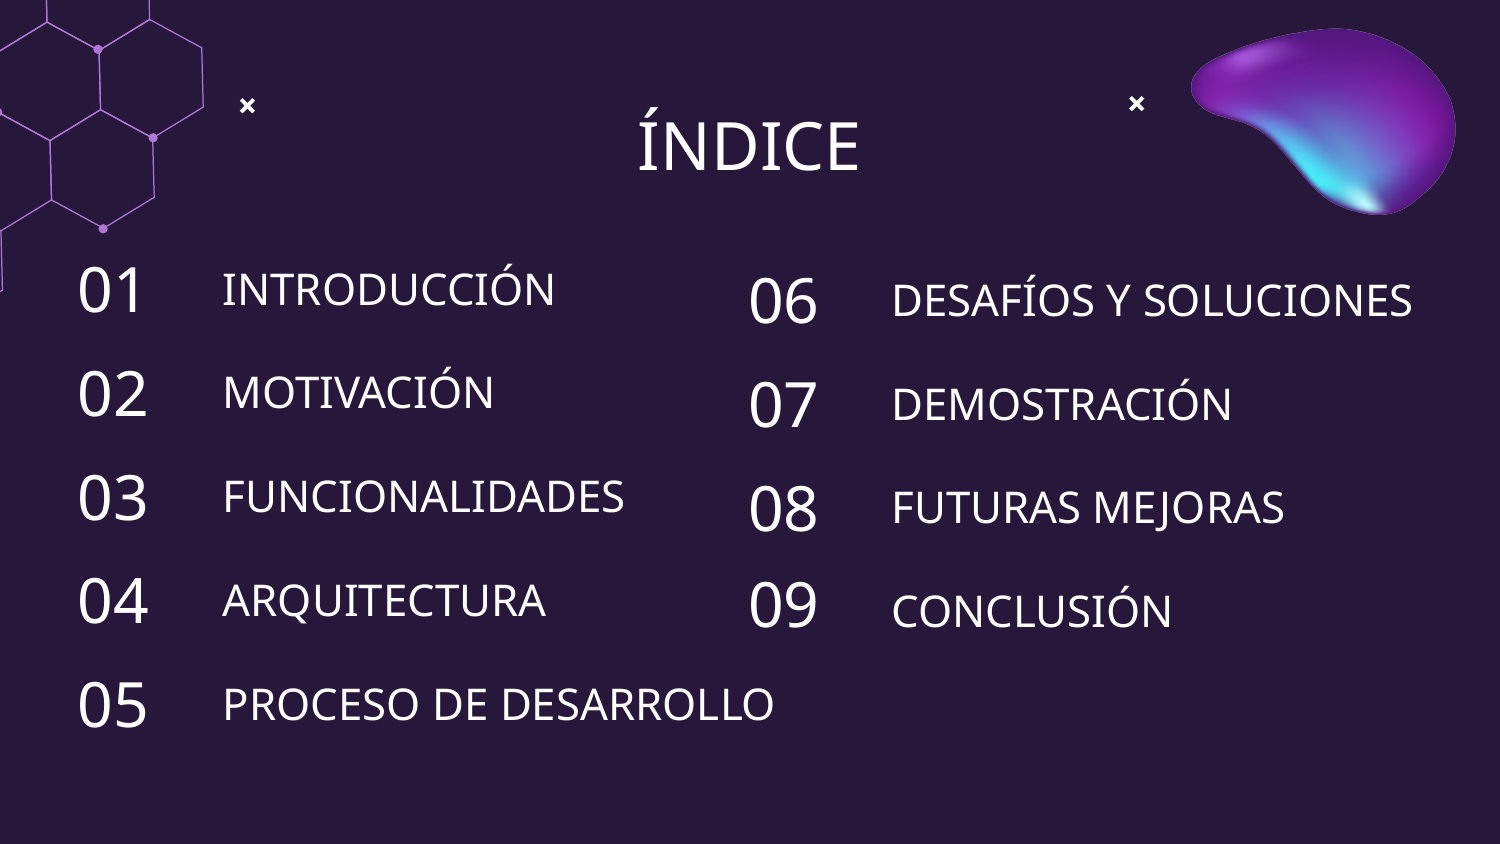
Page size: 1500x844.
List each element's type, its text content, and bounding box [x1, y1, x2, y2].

text_box 06 [703, 258, 864, 339]
title ÍNDICE [118, 88, 1185, 183]
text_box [1130, 96, 1144, 111]
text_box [240, 99, 254, 113]
subtitle DEMOSTRACIÓN [876, 362, 1491, 443]
title 03 [33, 455, 194, 535]
subtitle PROCESO DE DESARROLLO [207, 663, 957, 743]
subtitle DESAFÍOS Y SOLUCIONES [876, 259, 1500, 339]
title 04 [33, 559, 194, 639]
subtitle ARQUITECTURA [207, 559, 822, 639]
title 02 [33, 351, 194, 432]
text_box 08 [703, 466, 864, 547]
title 01 [33, 247, 194, 328]
subtitle CONCLUSIÓN [876, 570, 1491, 650]
text_box 09 [703, 562, 864, 642]
subtitle FUTURAS MEJORAS [876, 466, 1491, 547]
picture [1166, 0, 1486, 243]
title 05 [33, 663, 194, 743]
text_box 07 [703, 362, 864, 443]
subtitle INTRODUCCIÓN [207, 247, 822, 328]
subtitle MOTIVACIÓN [207, 351, 822, 432]
subtitle FUNCIONALIDADES [207, 455, 822, 535]
